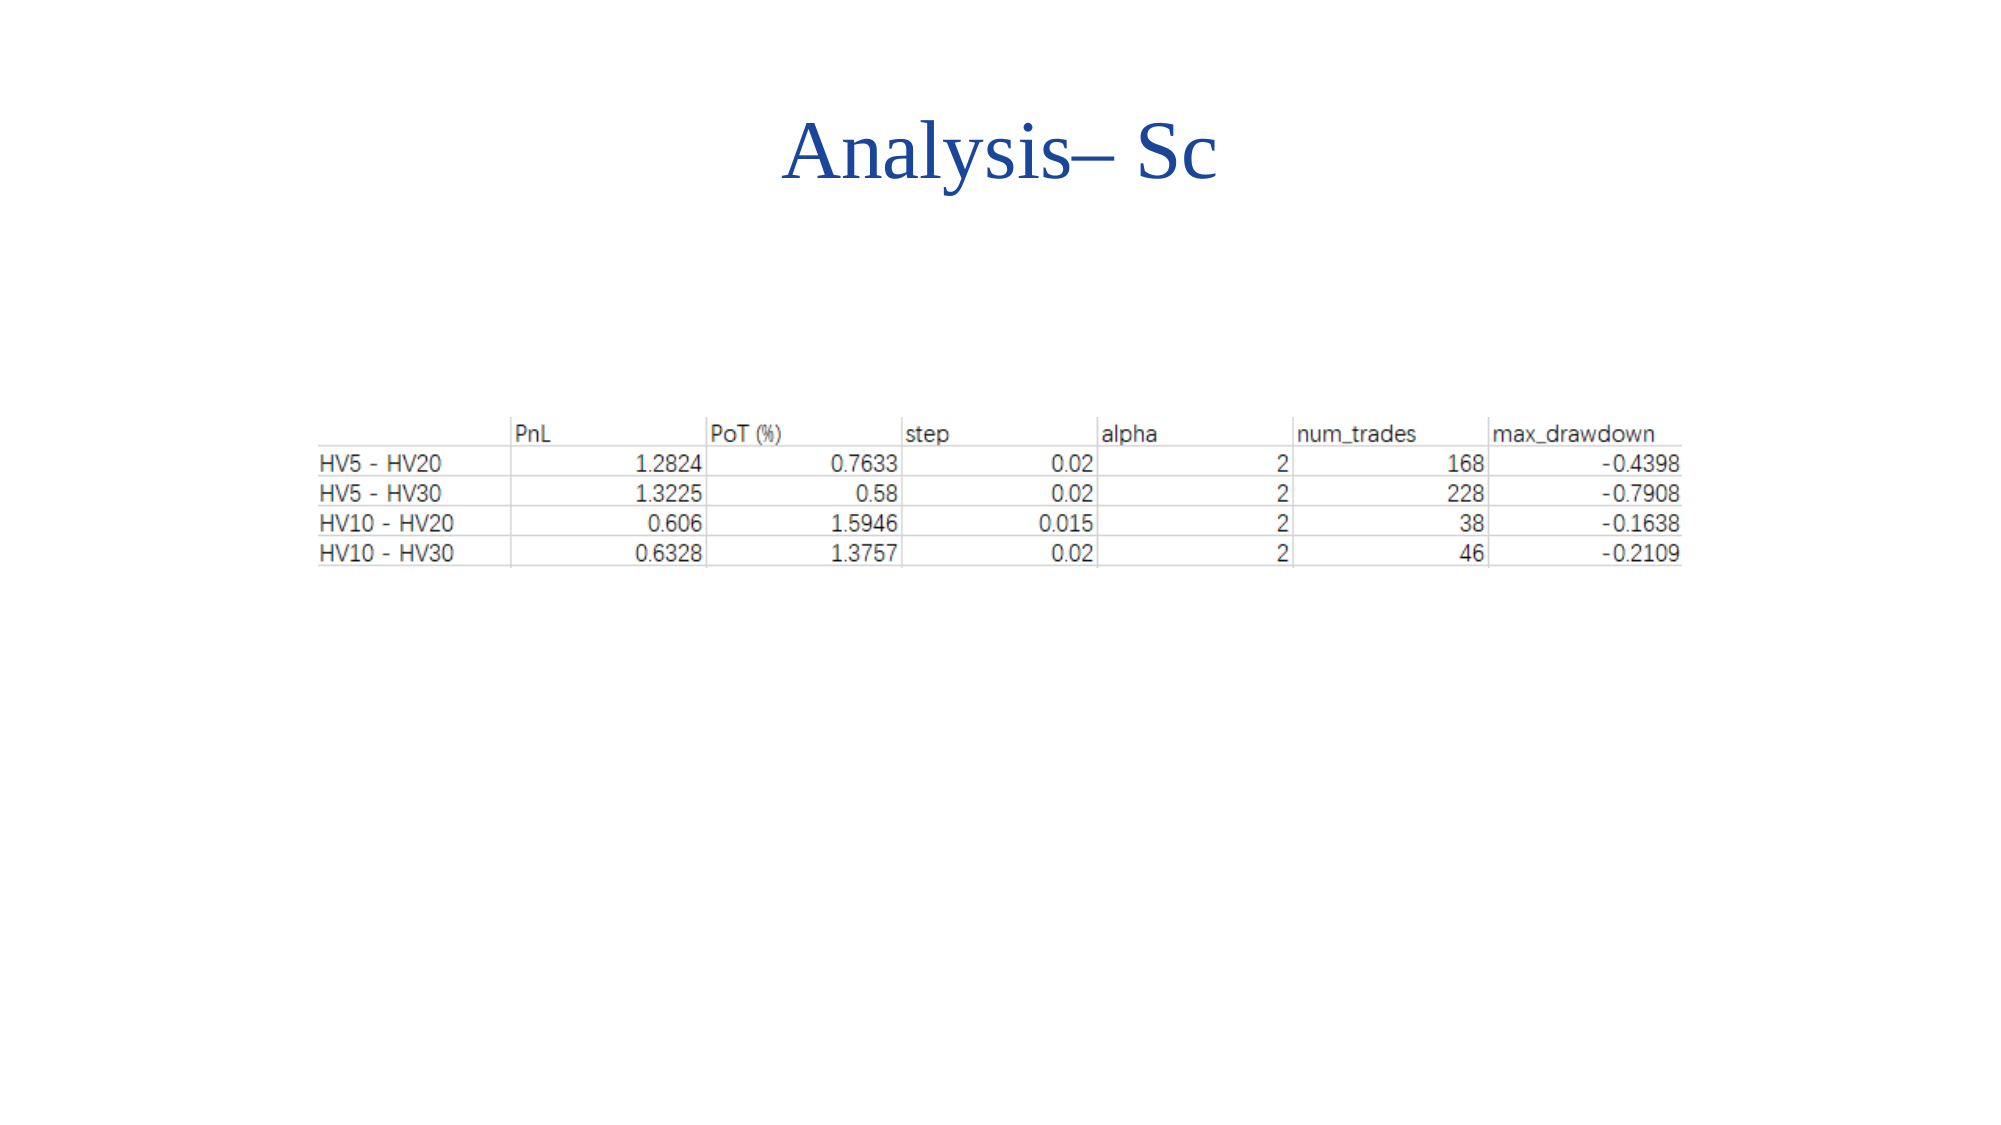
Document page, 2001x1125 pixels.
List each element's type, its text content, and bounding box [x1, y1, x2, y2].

title Analysis– Sc [99, 49, 1900, 253]
picture [318, 417, 1682, 568]
